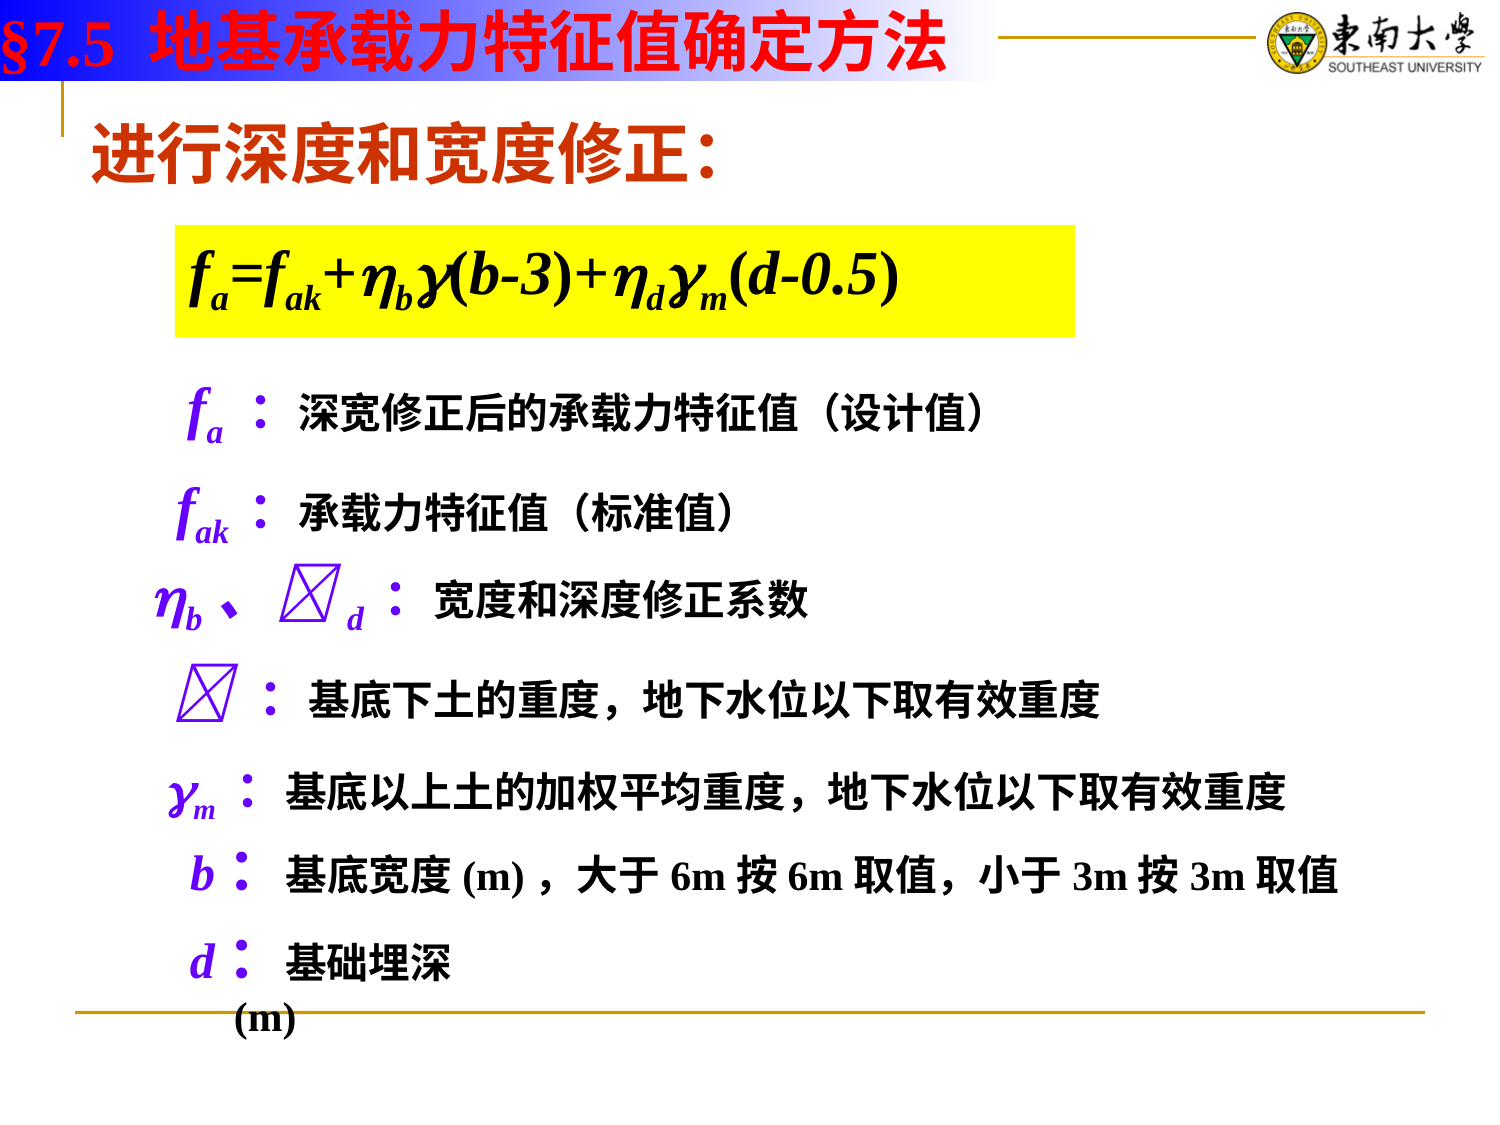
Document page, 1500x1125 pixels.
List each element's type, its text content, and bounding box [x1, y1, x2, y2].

text_box d：基础埋深(m) [162, 912, 538, 1000]
picture [1256, 10, 1499, 79]
text_box  ：基底下土的重度，地下水位以下取有效重度 [158, 650, 1117, 735]
text_box 进行深度和宽度修正： [74, 101, 798, 202]
text_box m ：基底以上土的加权平均重度，地下水位以下取有效重度 [150, 749, 1303, 833]
text_box fa ：深宽修正后的承载力特征值（设计值） [172, 362, 1023, 458]
text_box b、d ：宽度和深度修正系数 [135, 549, 824, 645]
text_box §7.5 地基承载力特征值确定方法 [0, 0, 999, 81]
list fa=fak+b(b-3)+dm(d-0.5) [174, 224, 1075, 338]
text_box b：基底宽度(m)，大于6m按6m取值，小于3m按3m取值 [162, 824, 1388, 913]
text_box fak ：承载力特征值（标准值） [161, 462, 773, 549]
